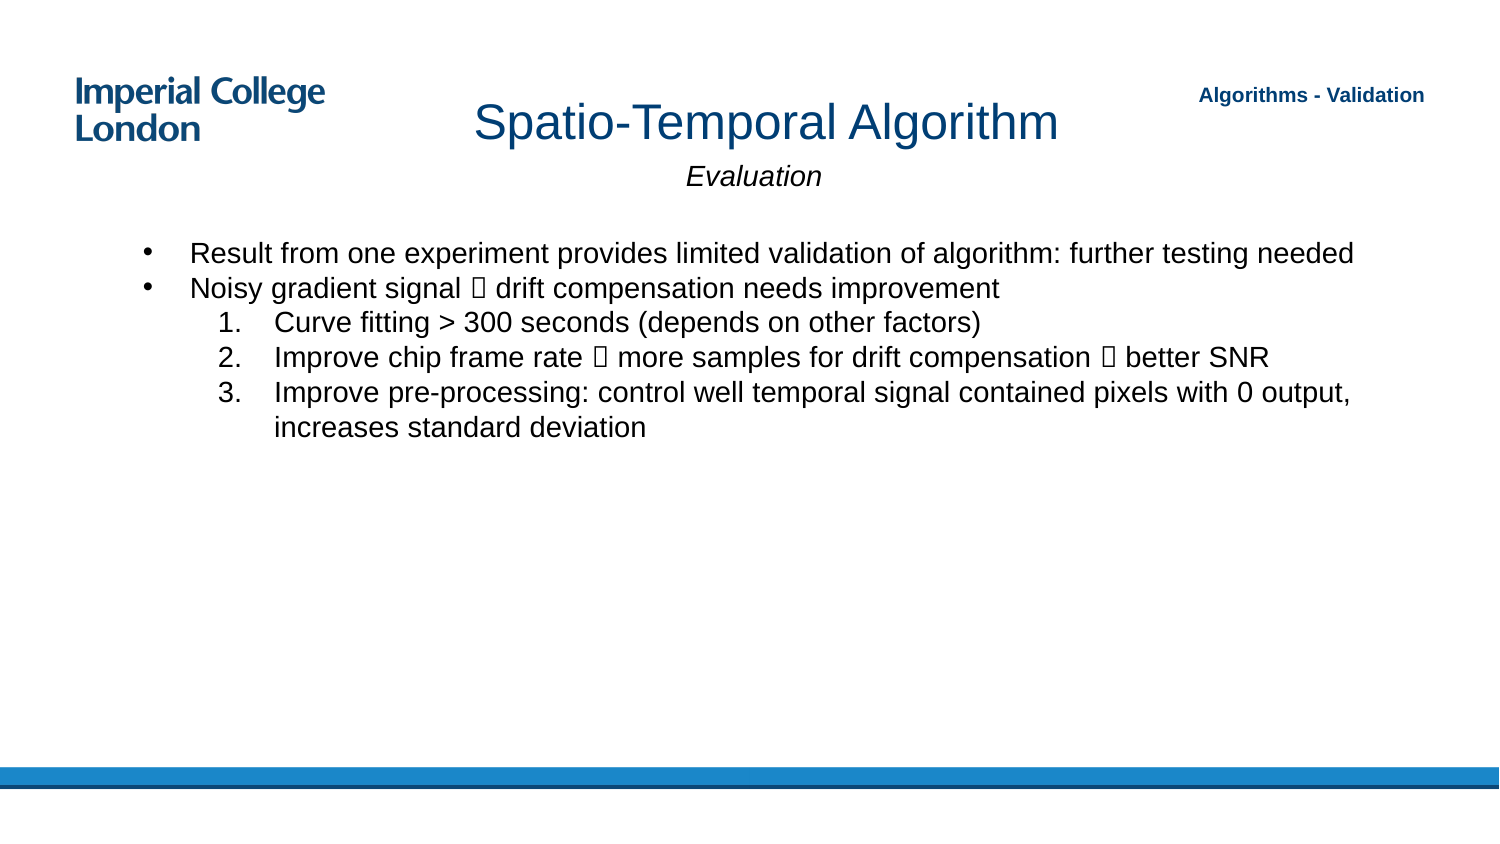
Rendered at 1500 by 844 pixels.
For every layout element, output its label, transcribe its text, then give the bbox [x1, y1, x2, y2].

text_box Evaluation [671, 149, 844, 200]
title Spatio-Temporal Algorithm [473, 81, 1110, 150]
list Algorithms - Validation [1110, 81, 1425, 120]
text_box Result from one experiment provides limited validation of algorithm: further testing needed Noisy gradient signal  drift compensation needs improvement Curve fitting > 300 seconds (depends on other factors) Improve chip frame rate  more samples for drift compensation  better SNR Improve pre-processing: control well temporal signal contained pixels with 0 output, increases standard deviation [128, 226, 1387, 452]
picture [0, 0, 1499, 844]
